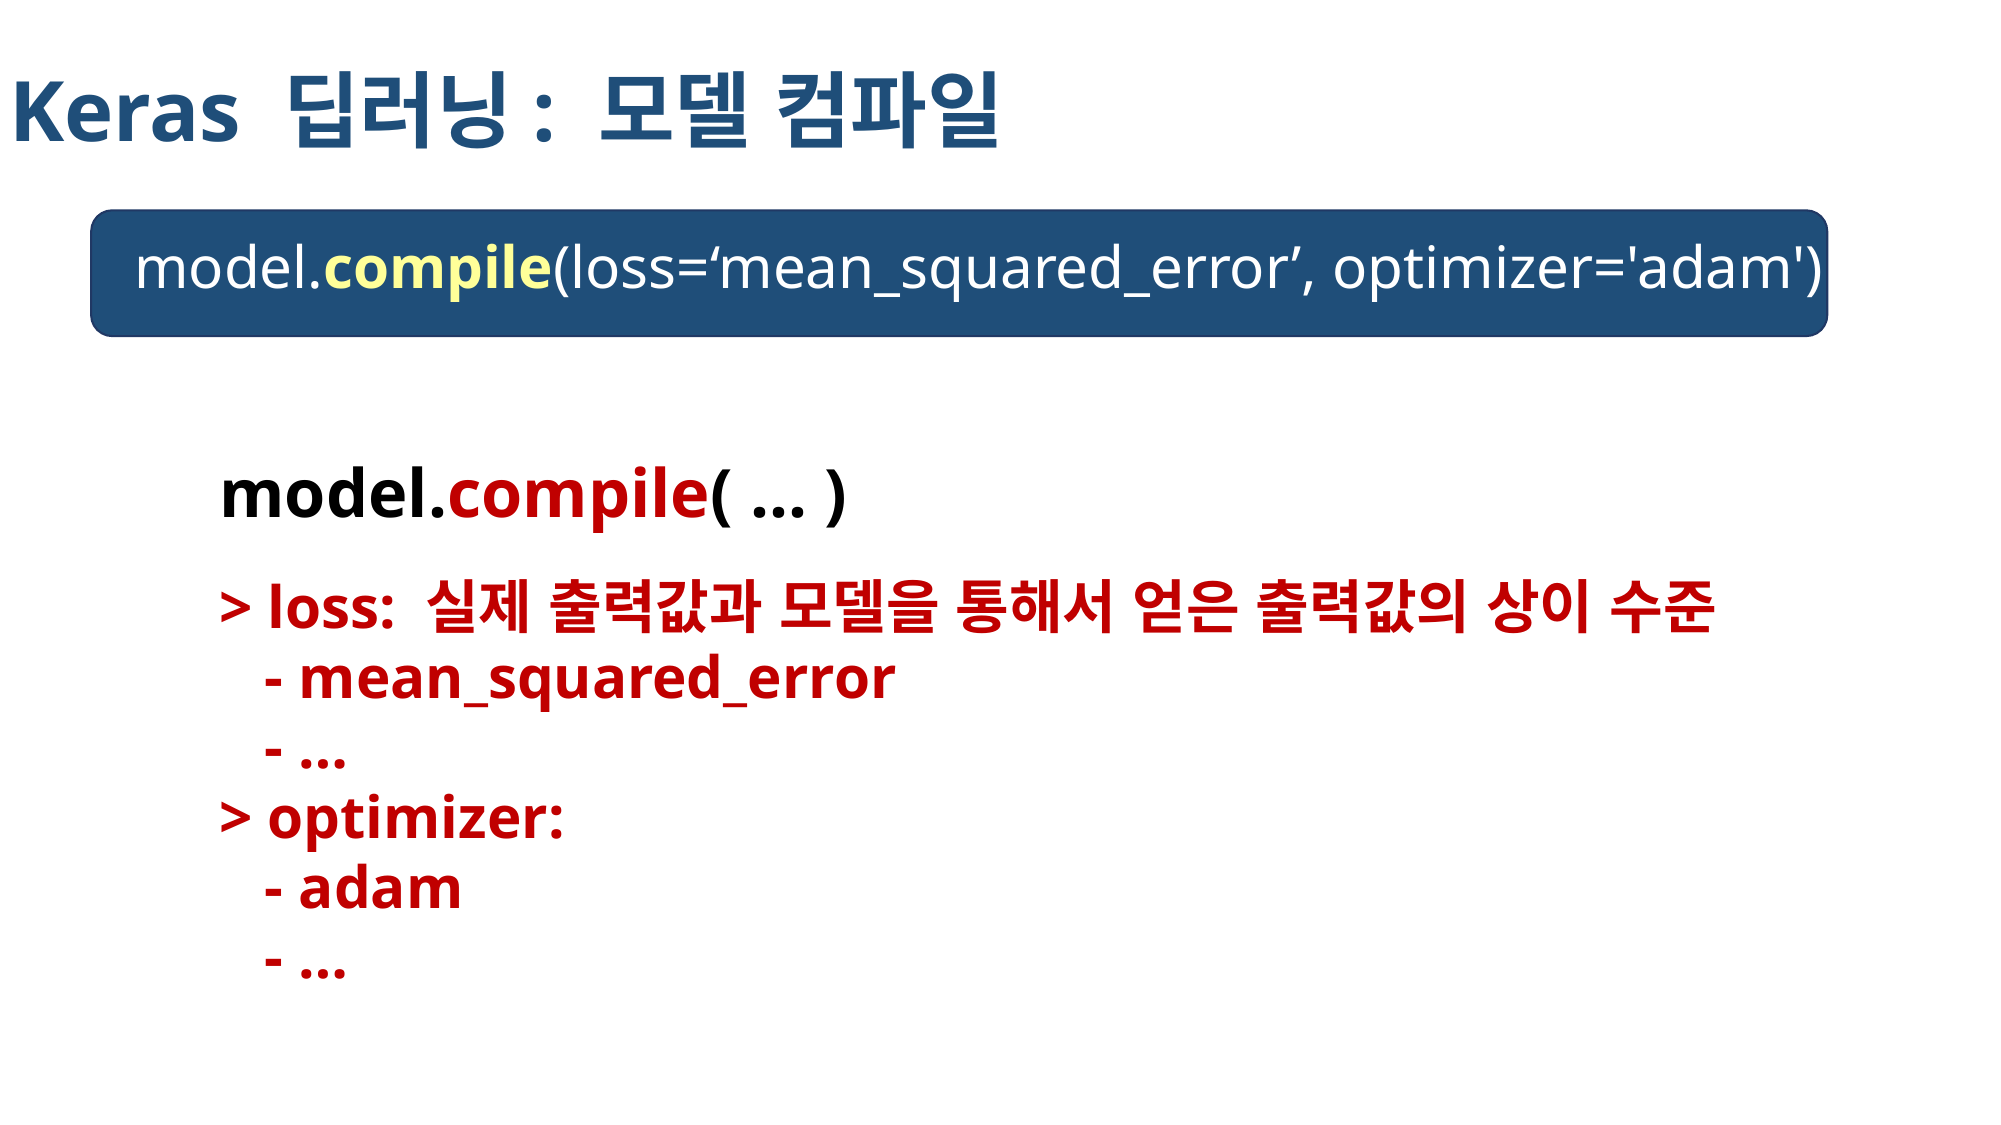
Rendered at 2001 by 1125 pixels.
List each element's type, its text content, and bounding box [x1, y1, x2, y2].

text_box [90, 209, 1829, 338]
text_box model.compile( … ) > loss: 실제 출력값과 모델을 통해서 얻은 출력값의 상이 수준 - mean_squared_error - … > optimizer: - adam - … [204, 442, 1732, 998]
text_box Keras 딥러닝: 모델 컴파일 [0, 50, 1019, 166]
text_box model.compile(loss=‘mean_squared_error’, optimizer='adam') [119, 223, 1873, 308]
